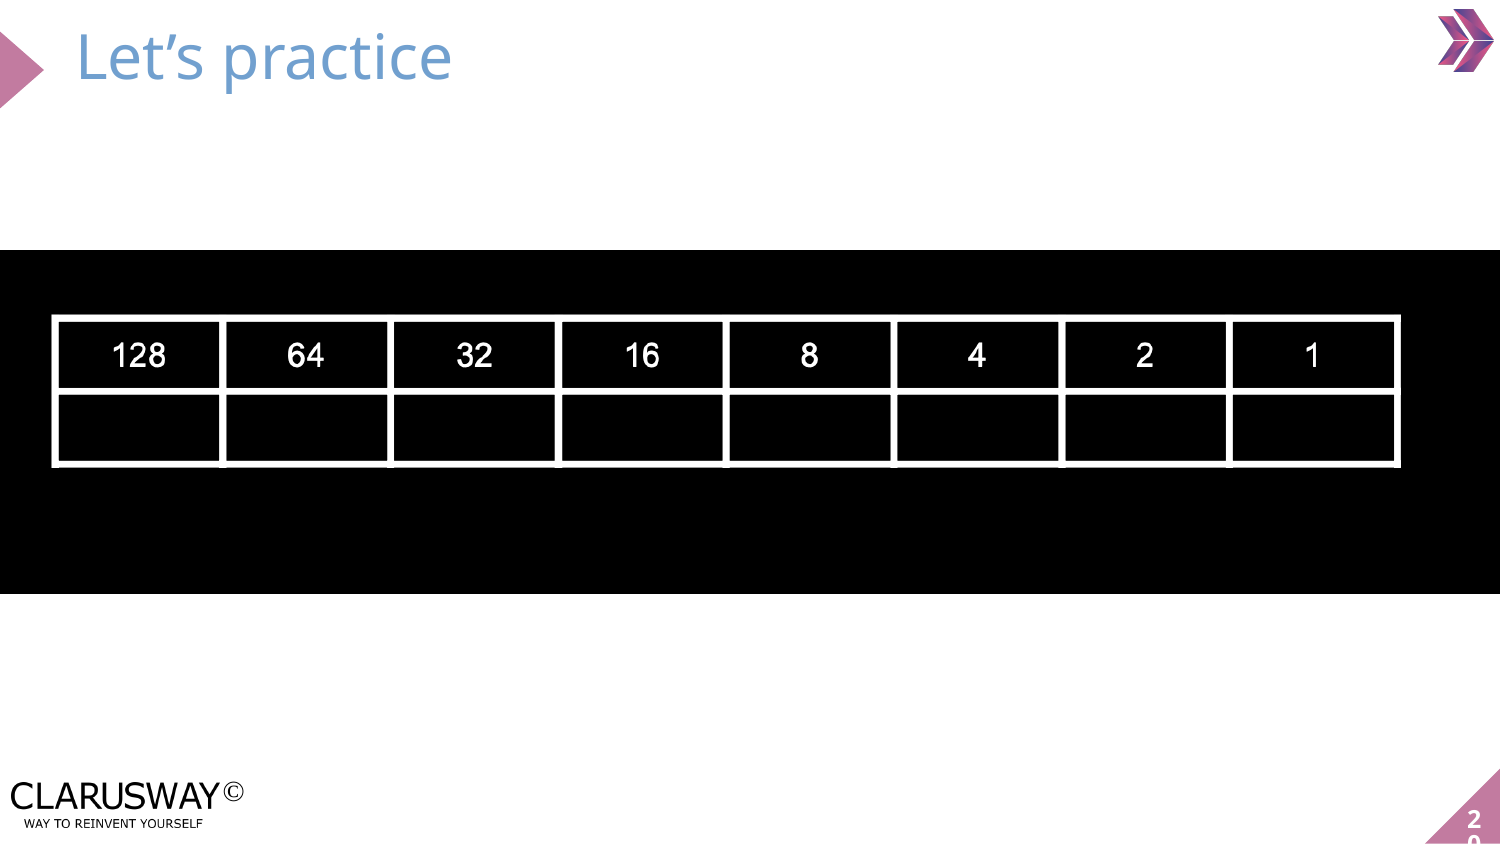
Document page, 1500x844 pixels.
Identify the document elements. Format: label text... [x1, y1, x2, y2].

picture [0, 250, 1500, 594]
title Let’s practice [75, 31, 1001, 210]
picture [11, 782, 220, 828]
slide_number ‹#› [1467, 804, 1494, 838]
picture [1438, 9, 1494, 72]
